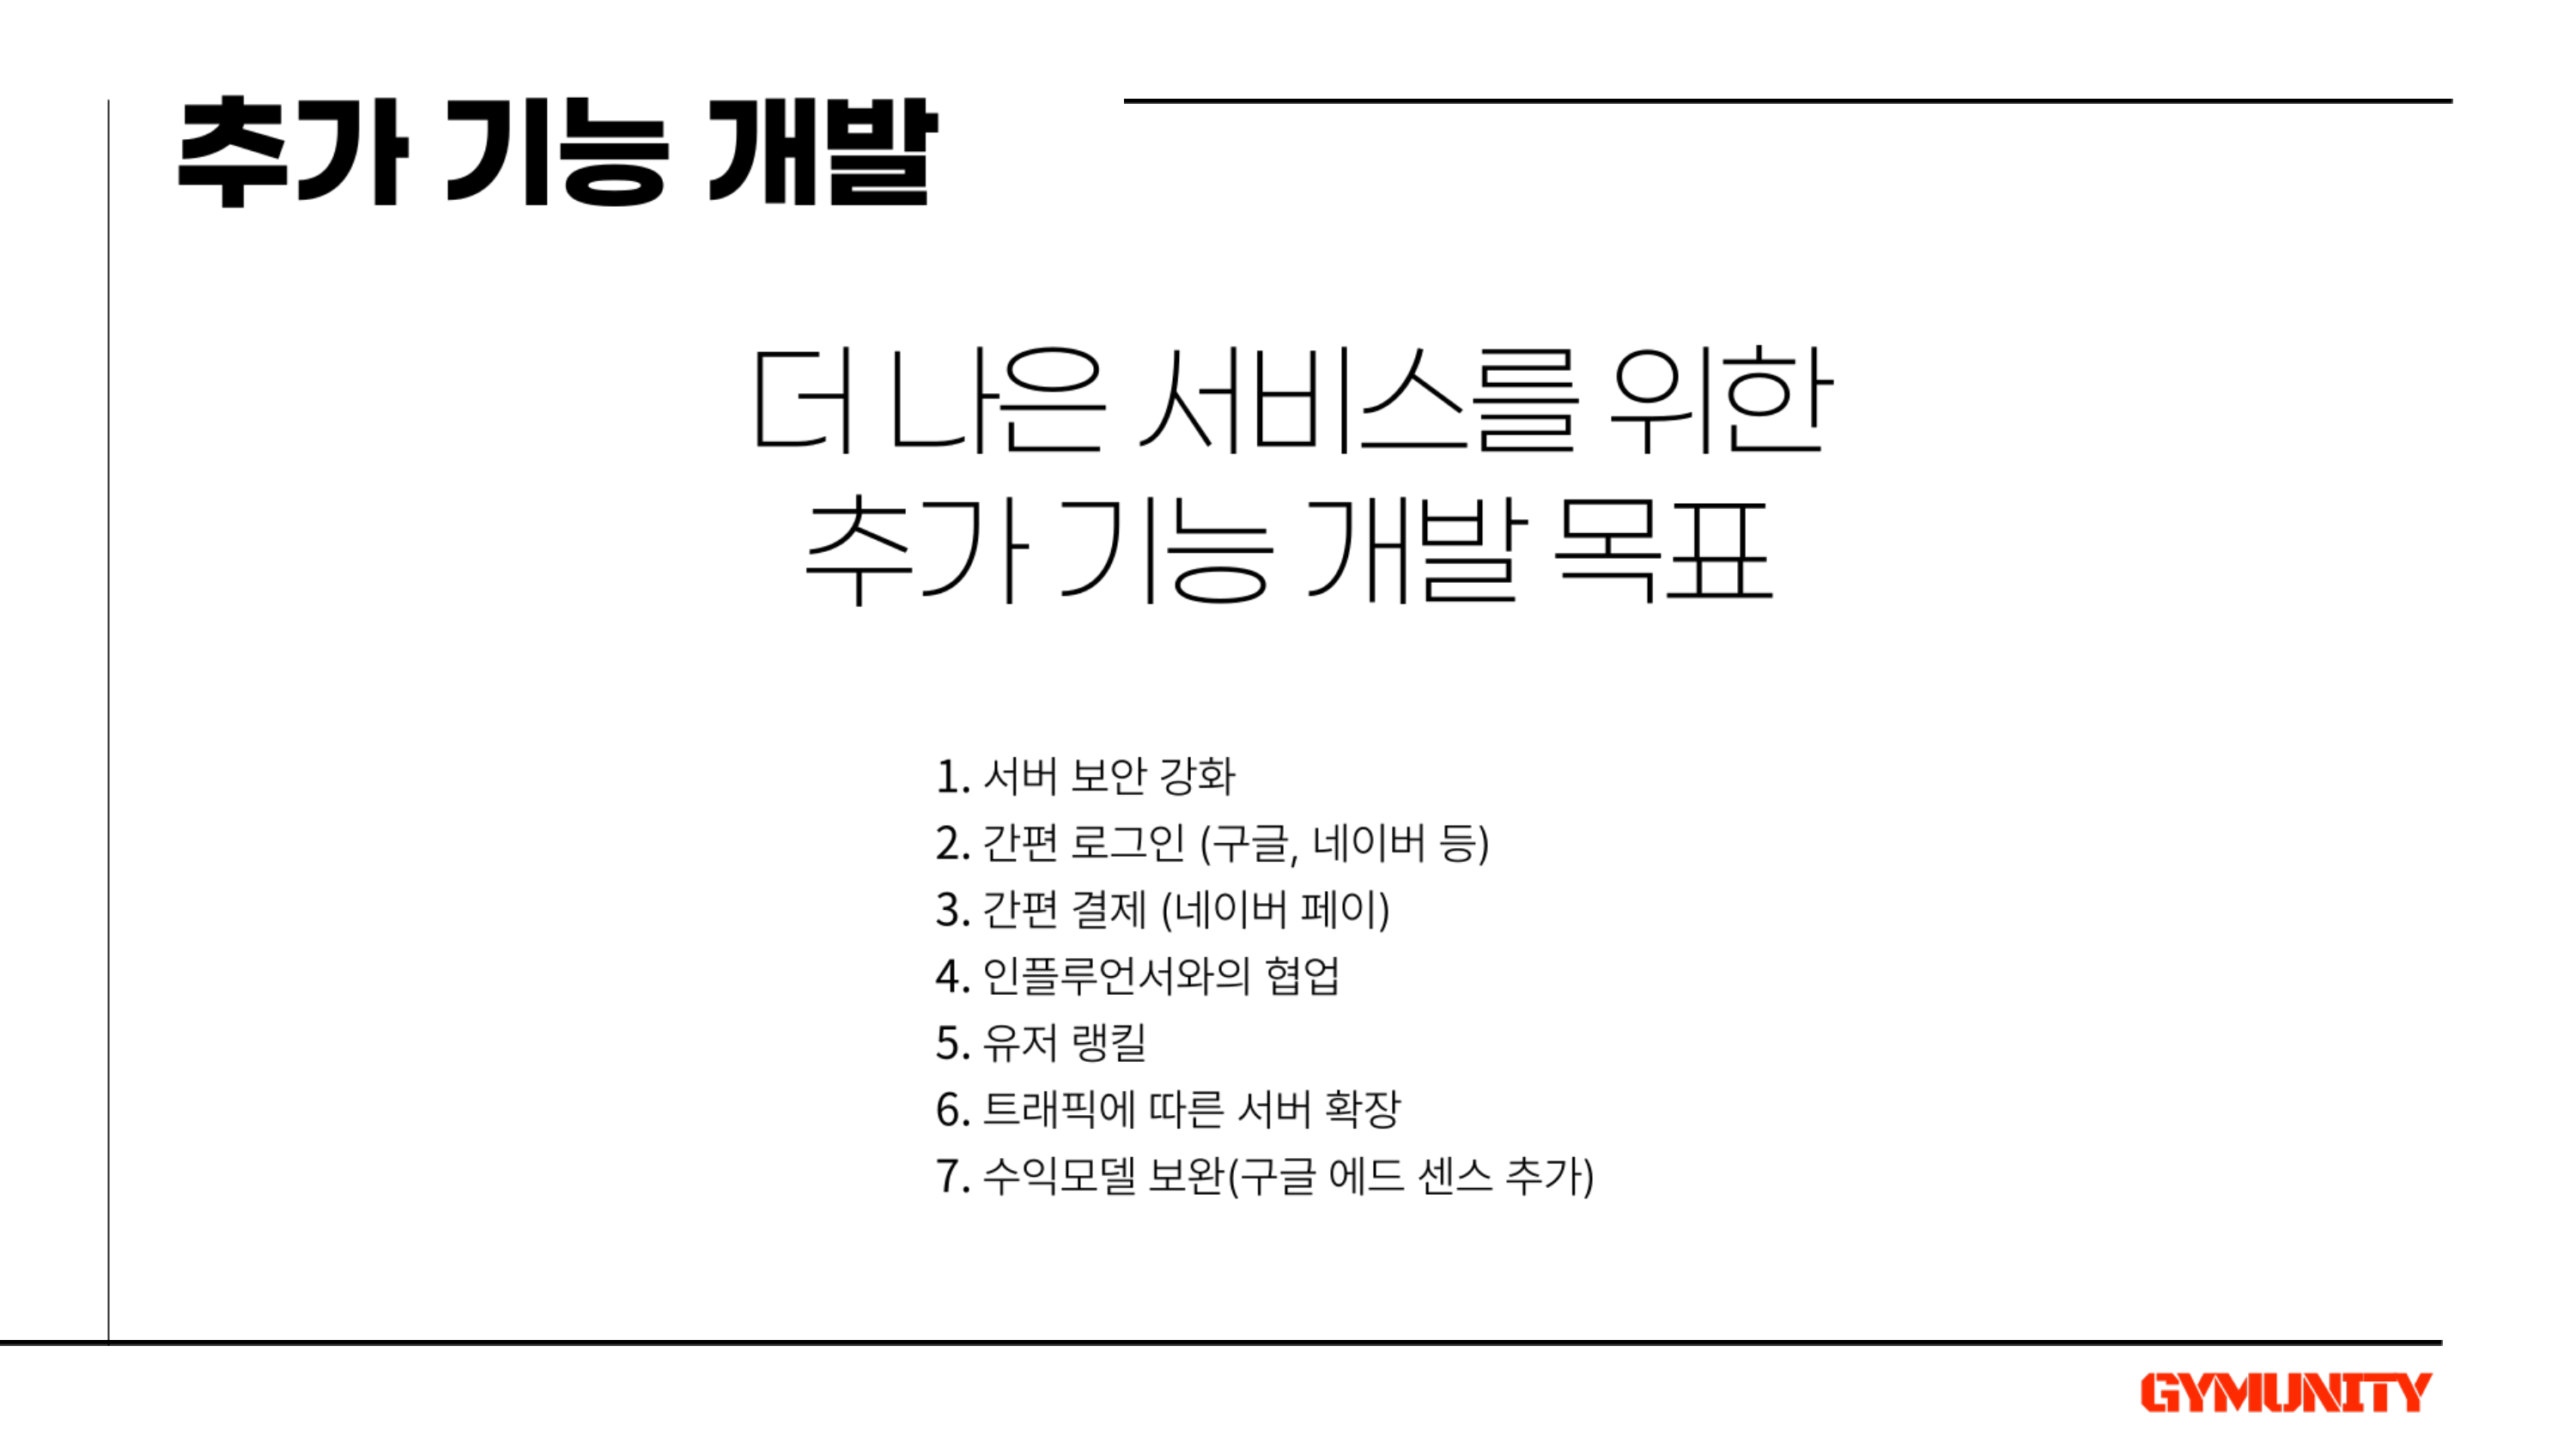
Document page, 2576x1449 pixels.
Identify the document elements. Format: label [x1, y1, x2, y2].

text_box [0, 1340, 2114, 1346]
text_box [1123, 98, 2454, 105]
picture [2118, 1316, 2496, 1449]
picture [131, 26, 2070, 1252]
text_box [0, 720, 490, 724]
